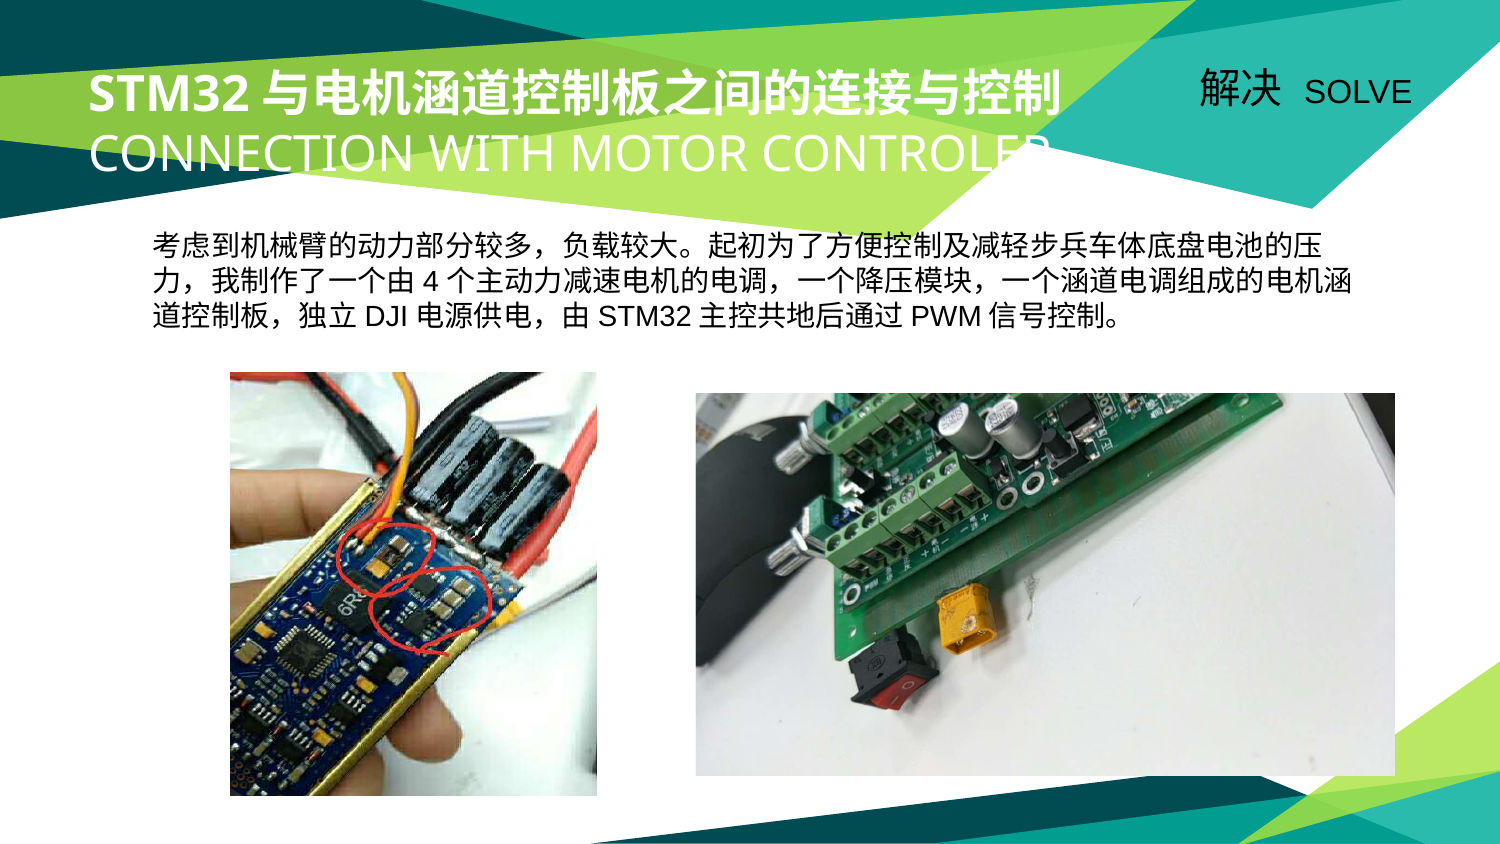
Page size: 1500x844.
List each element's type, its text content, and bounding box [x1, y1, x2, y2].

text_box 解决 solve [1184, 54, 1428, 119]
picture [230, 371, 597, 796]
text_box 考虑到机械臂的动力部分较多，负载较大。起初为了方便控制及减轻步兵车体底盘电池的压力，我制作了一个由4个主动力减速电机的电调，一个降压模块，一个涵道电调组成的电机涵道控制板，独立DJI电源供电，由STM32主控共地后通过PWM信号控制。 [138, 219, 1395, 340]
picture [697, 234, 1394, 844]
title STM32与电机涵道控制板之间的连接与控制 connection with motor controler [74, 46, 1425, 220]
